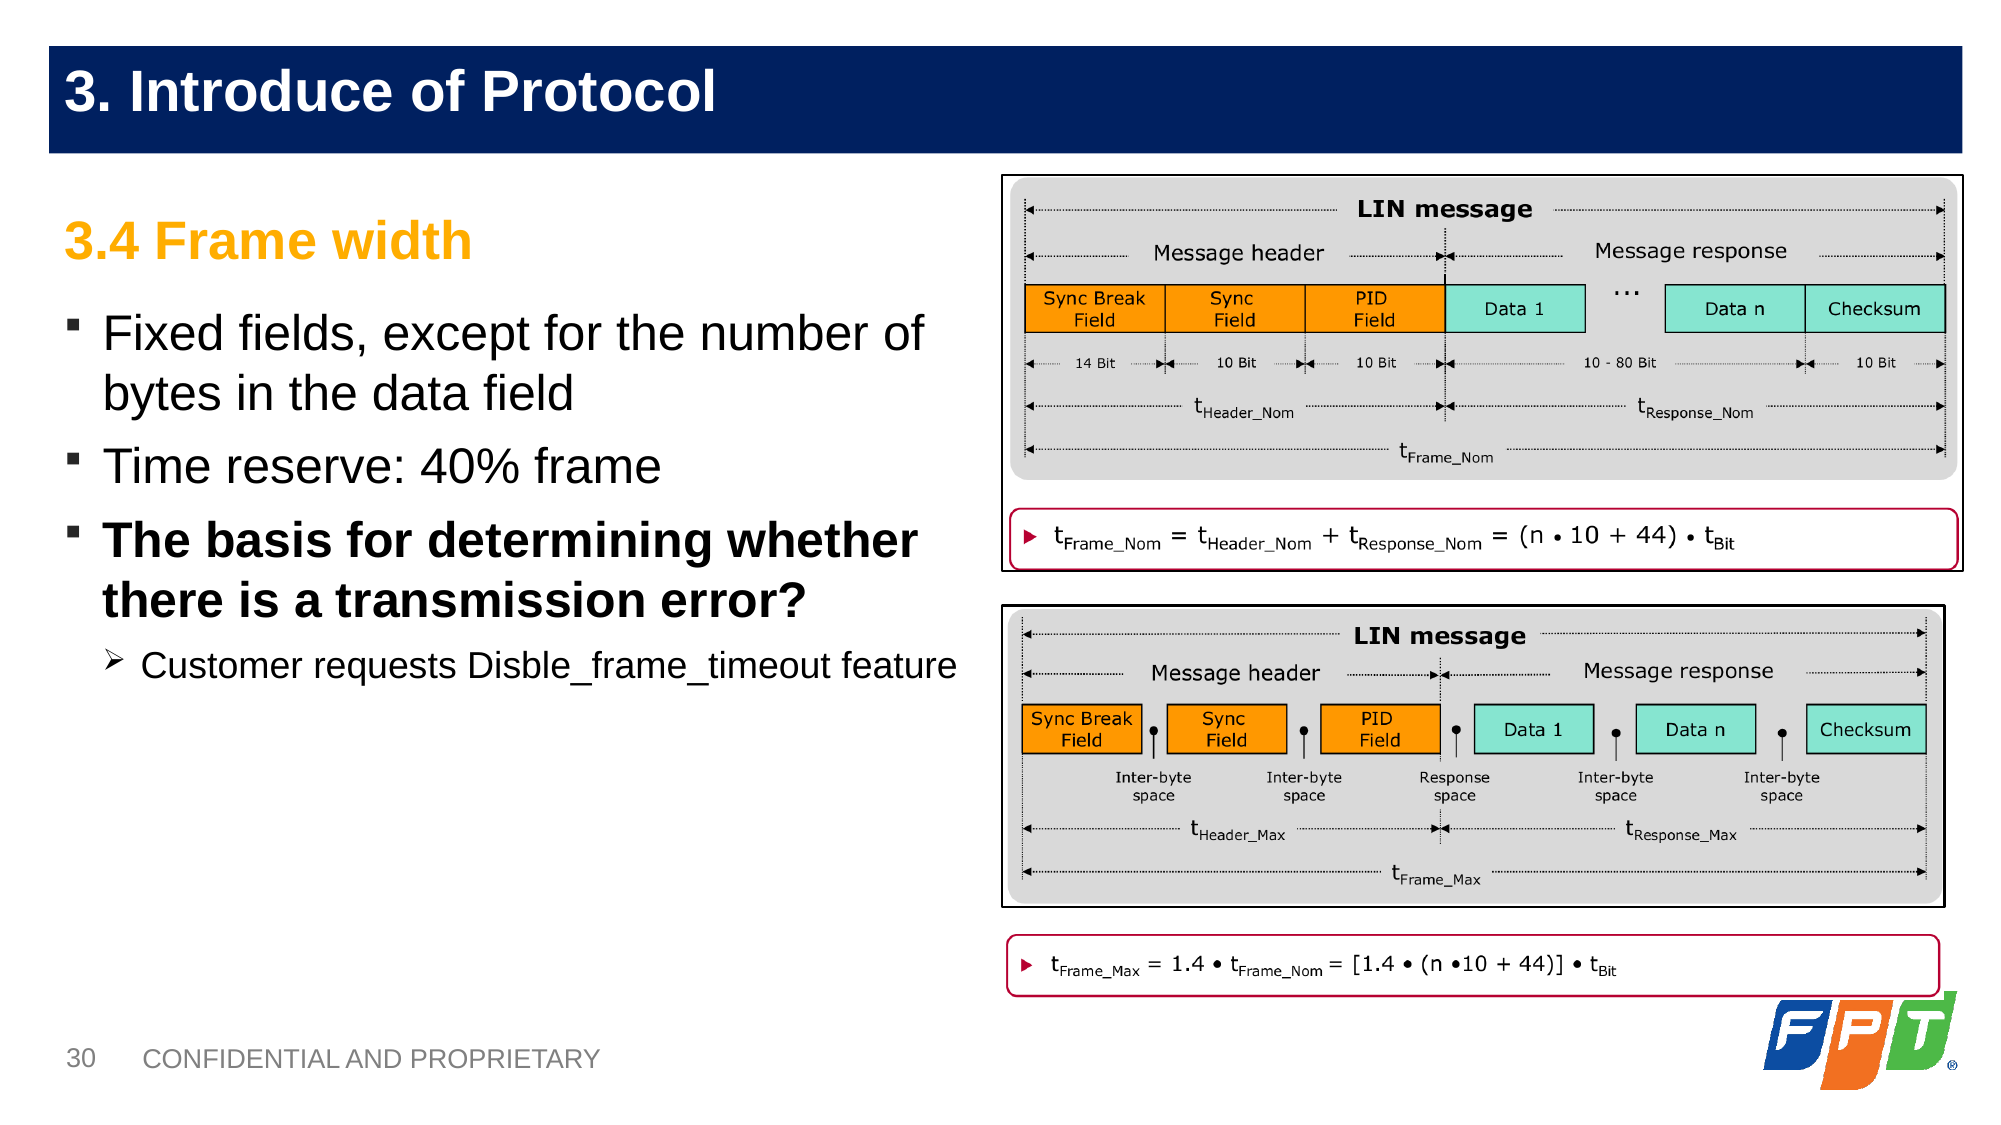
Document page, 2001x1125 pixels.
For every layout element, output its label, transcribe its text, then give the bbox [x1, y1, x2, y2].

picture [1002, 929, 1958, 1091]
picture [1002, 175, 1963, 571]
list Fixed fields, except for the number of bytes in the data field Time reserve: 40% frame The basis for determining whether there is a transmission error? Customer requests Disble_frame_timeout feature [49, 292, 1009, 942]
list 3.4 Frame width [49, 183, 997, 292]
picture [1002, 606, 1944, 906]
